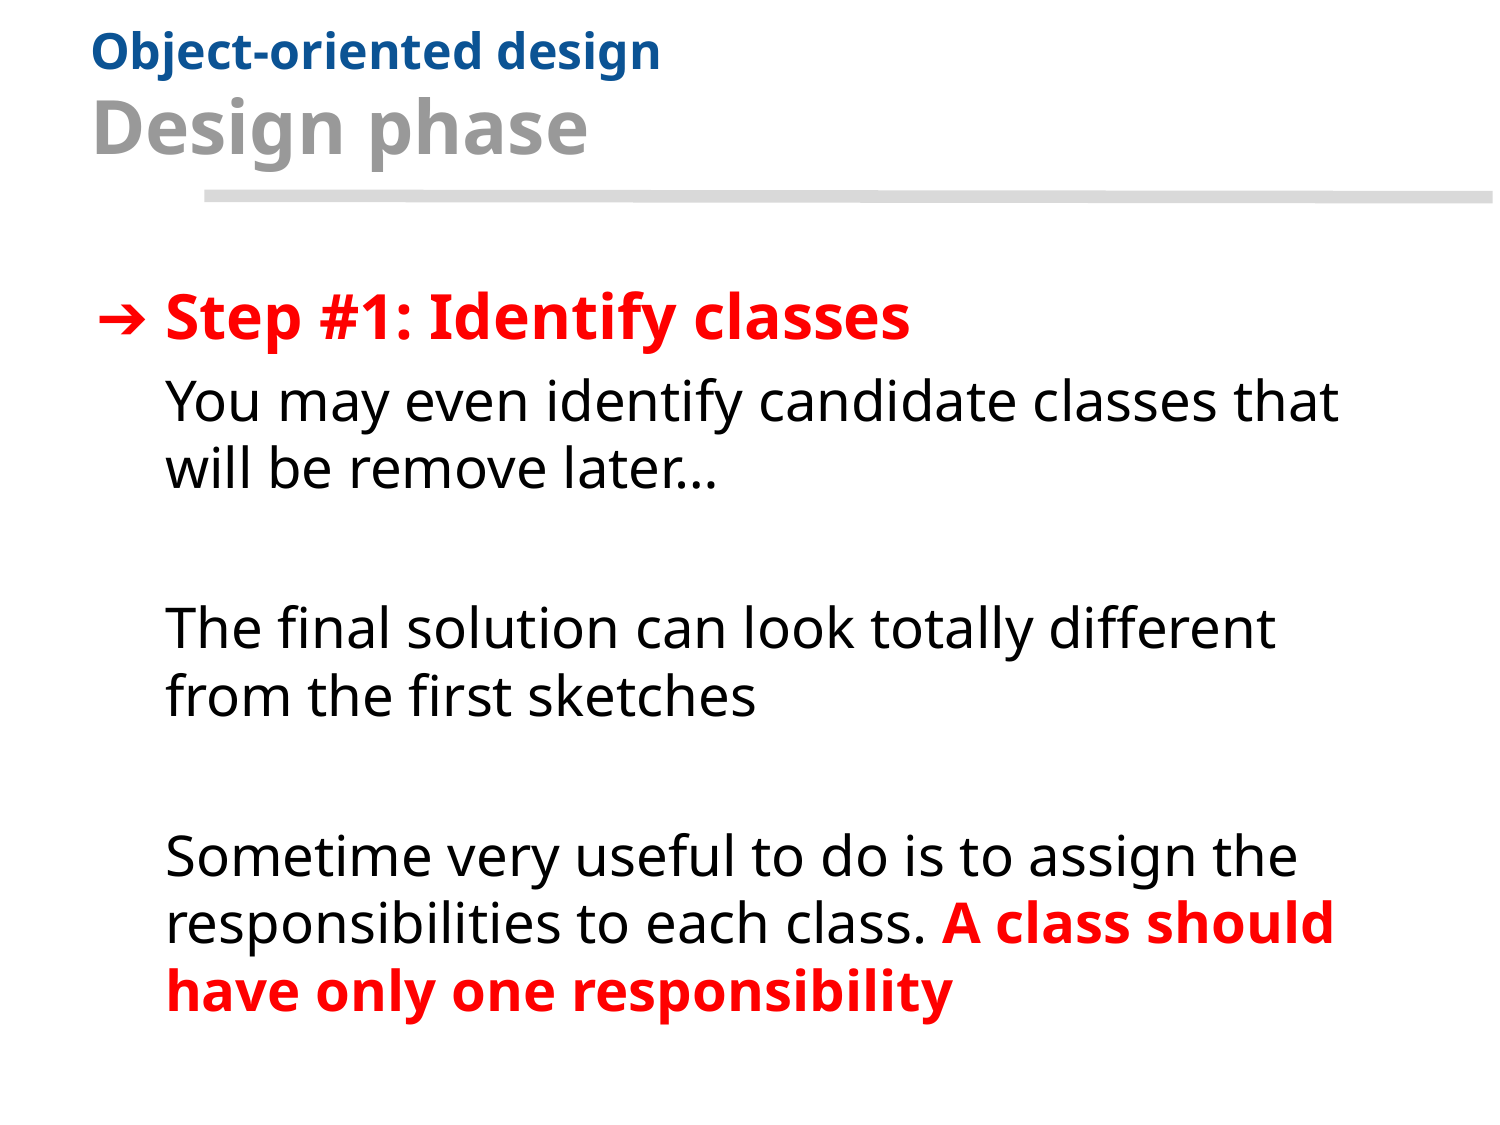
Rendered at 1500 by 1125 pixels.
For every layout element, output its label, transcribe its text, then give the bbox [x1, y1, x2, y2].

list Step #1: Identify classes You may even identify candidate classes that will be remove later… The final solution can look totally different from the first sketches Sometime very useful to do is to assign the responsibilities to each class. A class should have only one responsibility [75, 262, 1379, 1078]
title Object-oriented design Design phase [75, 45, 1425, 185]
